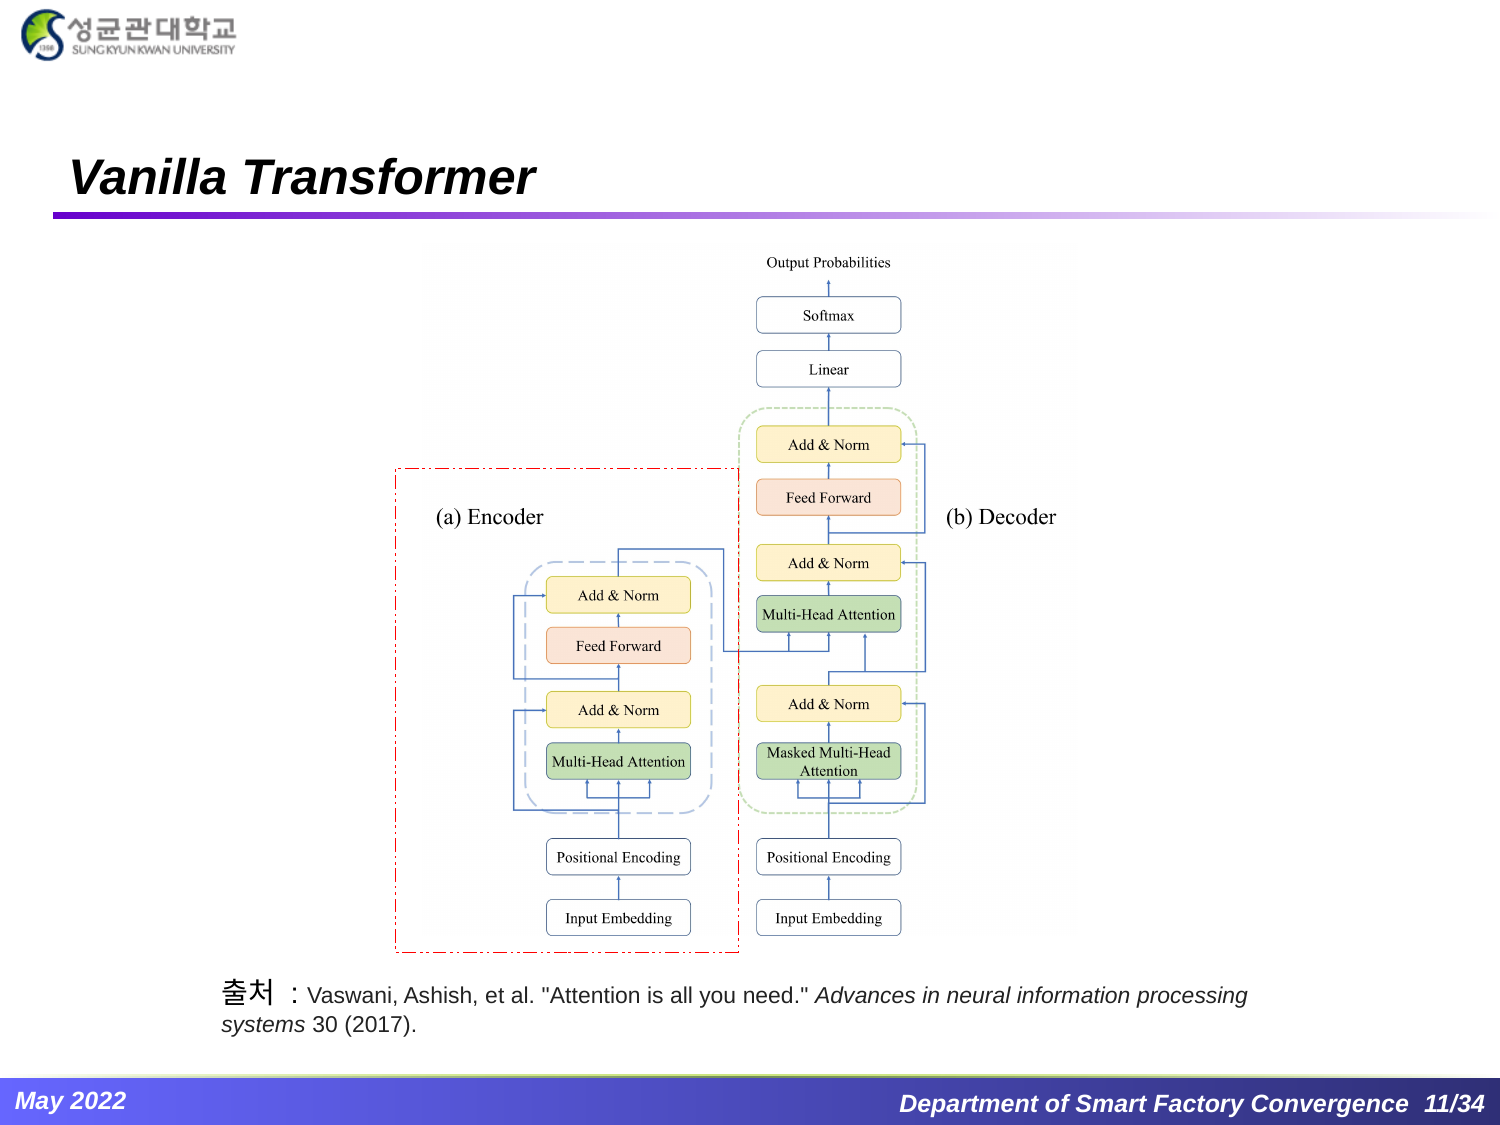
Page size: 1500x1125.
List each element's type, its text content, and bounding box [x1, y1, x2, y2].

title Vanilla Transformer [53, 19, 1447, 212]
picture [422, 243, 1078, 936]
text_box 출처 : Vaswani, Ashish, et al. "Attention is all you need." Advances in neural information processing systems 30 (2017). [206, 966, 1376, 1044]
text_box [395, 468, 739, 953]
picture [0, 0, 254, 65]
